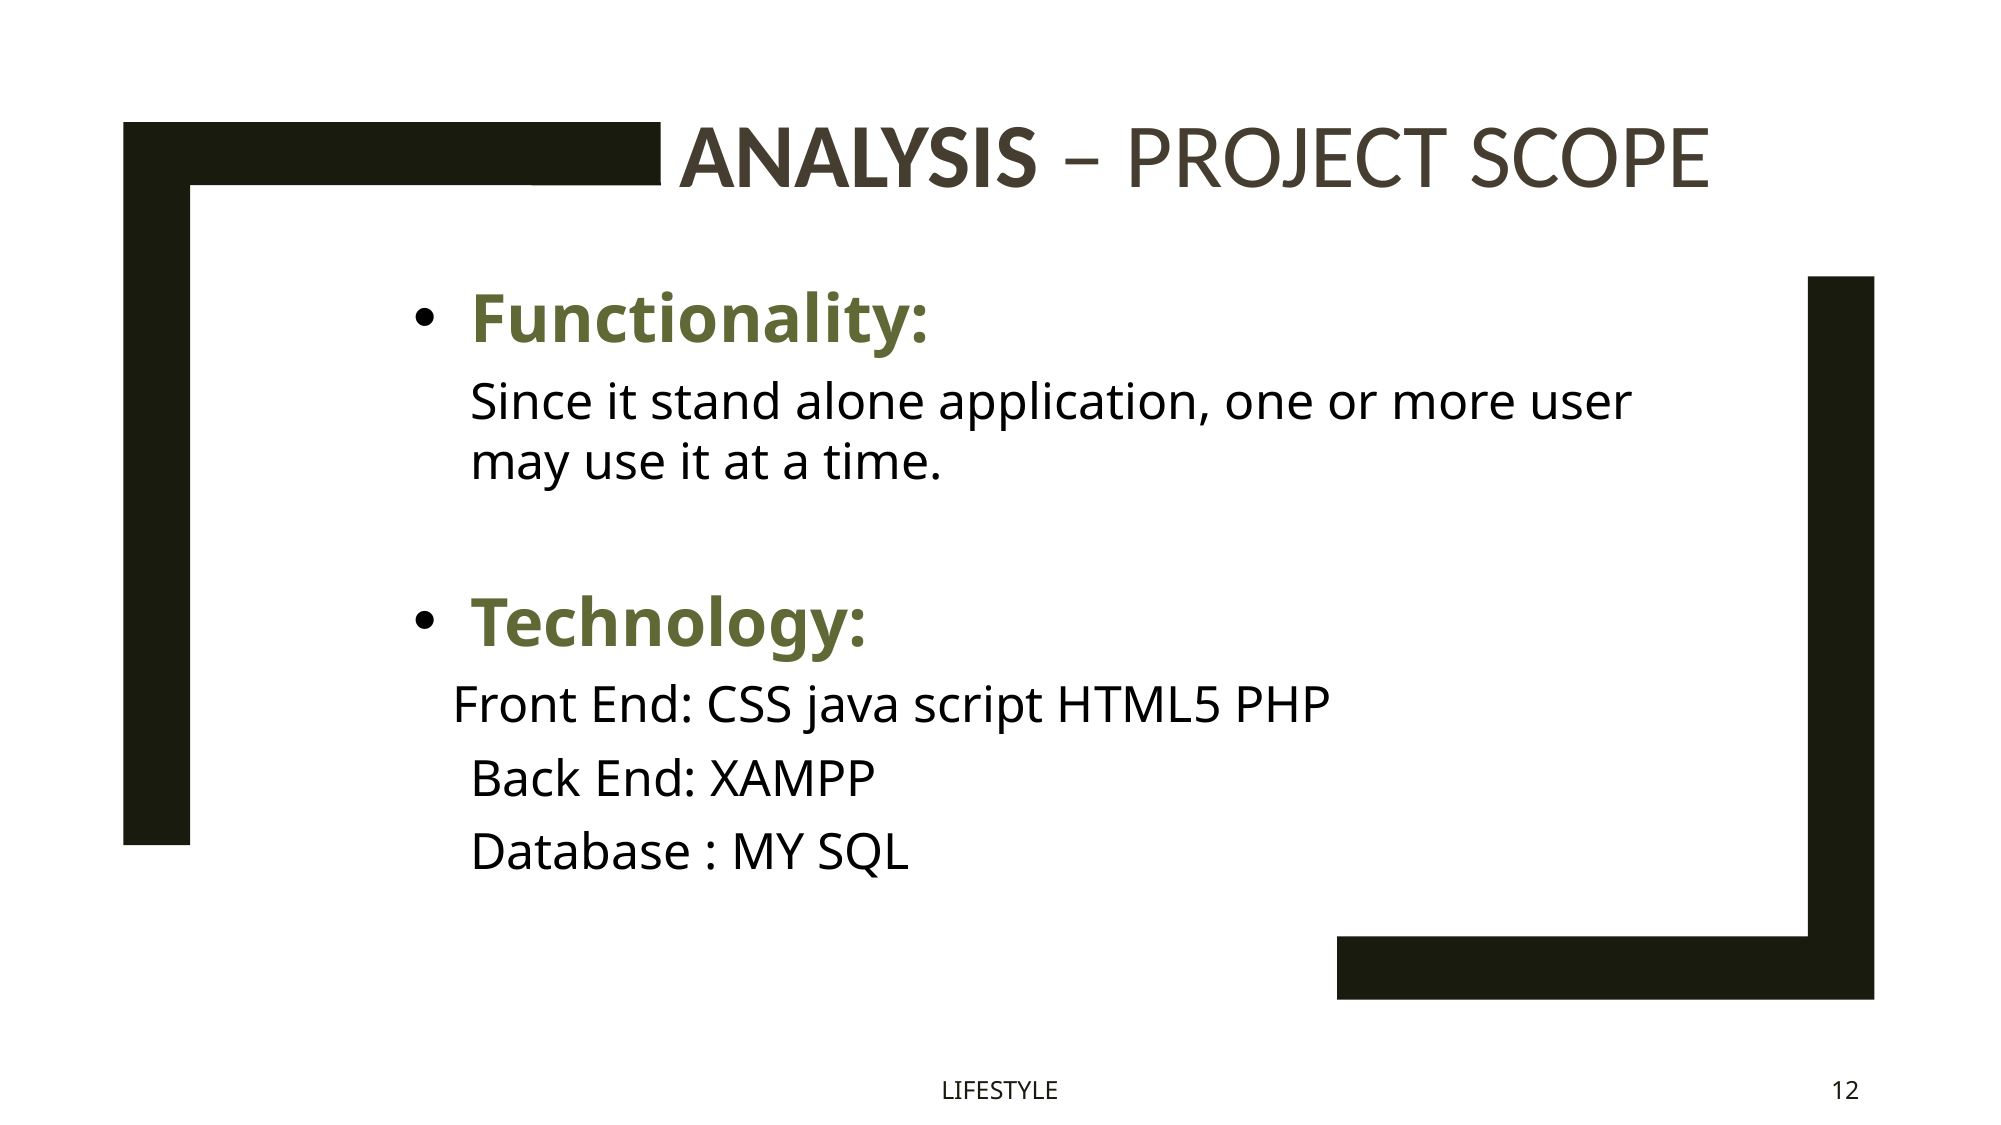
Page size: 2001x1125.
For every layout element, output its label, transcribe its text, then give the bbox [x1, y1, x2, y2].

slide_number 12 [1612, 1058, 1875, 1125]
footer LIFESTYLE [423, 1058, 1576, 1125]
text_box Functionality: Since it stand alone application, one or more user may use it at a time. Technology: Front End: CSS java script HTML5 PHP Back End: XAMPP Database : MY SQL [399, 268, 1700, 887]
text_box Analysis – project scope [630, 76, 1762, 215]
